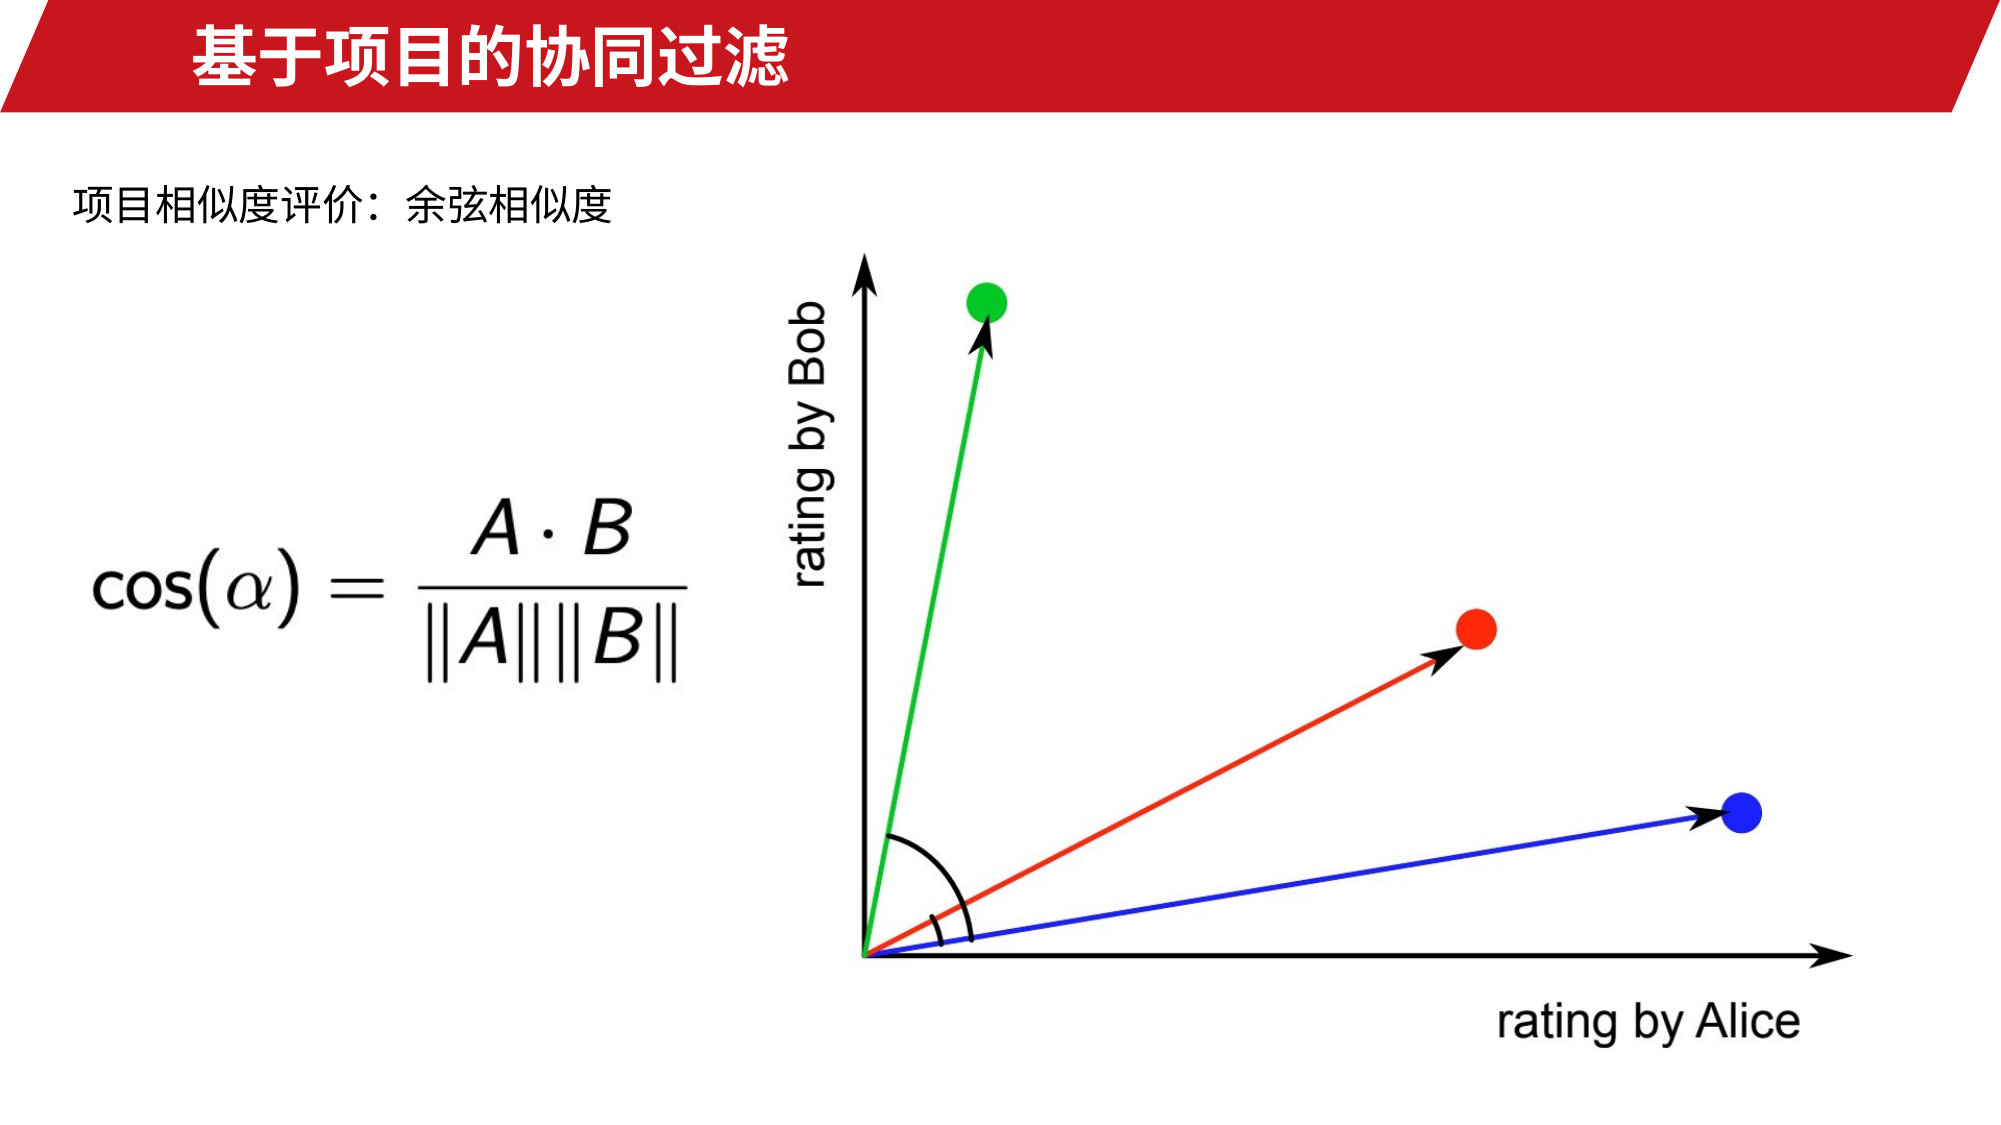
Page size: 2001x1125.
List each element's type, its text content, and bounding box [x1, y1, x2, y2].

text_box 项目相似度评价：余弦相似度 [70, 177, 617, 230]
picture [90, 495, 693, 694]
picture [781, 251, 1858, 1053]
text_box 基于项目的协同过滤 [189, 12, 794, 95]
